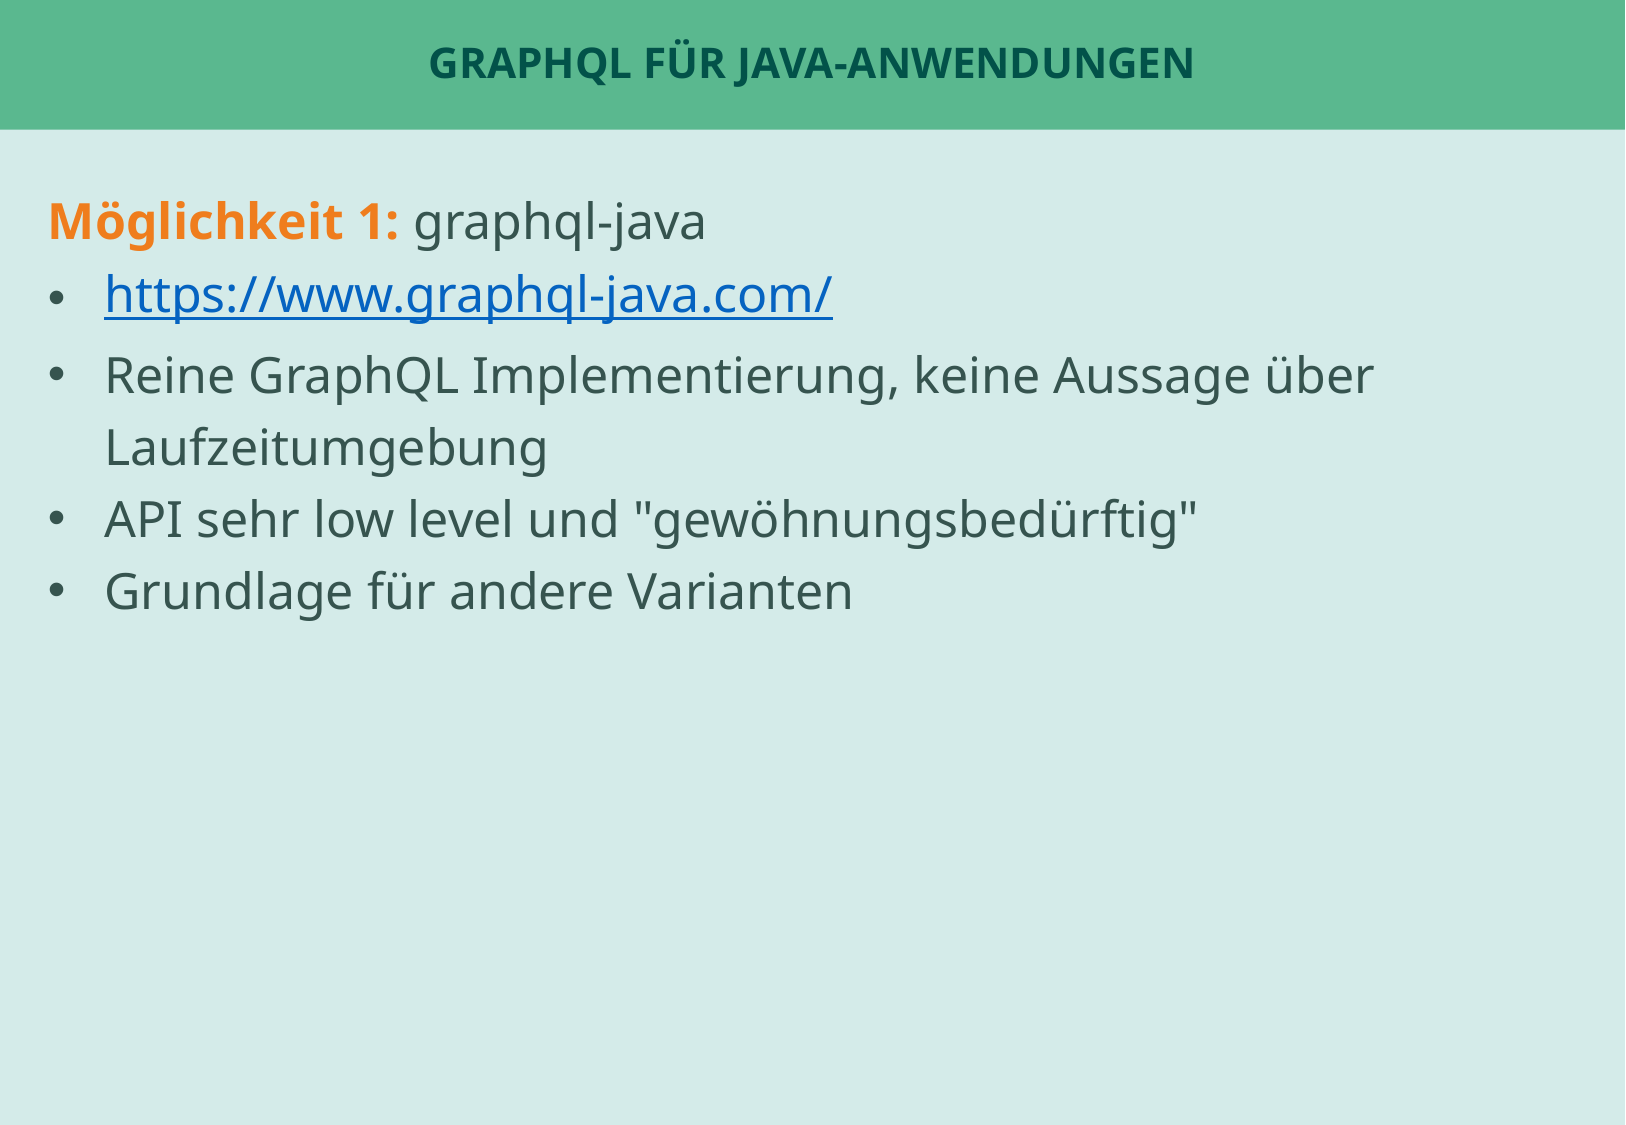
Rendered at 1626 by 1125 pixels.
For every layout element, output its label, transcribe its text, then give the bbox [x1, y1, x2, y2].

text_box Möglichkeit 1: graphql-java https://www.graphql-java.com/ Reine GraphQL Implementierung, keine Aussage über Laufzeitumgebung API sehr low level und "gewöhnungsbedürftig" Grundlage für andere Varianten [33, 169, 1554, 843]
title GraphQL für Java-Anwendungen [0, 0, 1625, 130]
